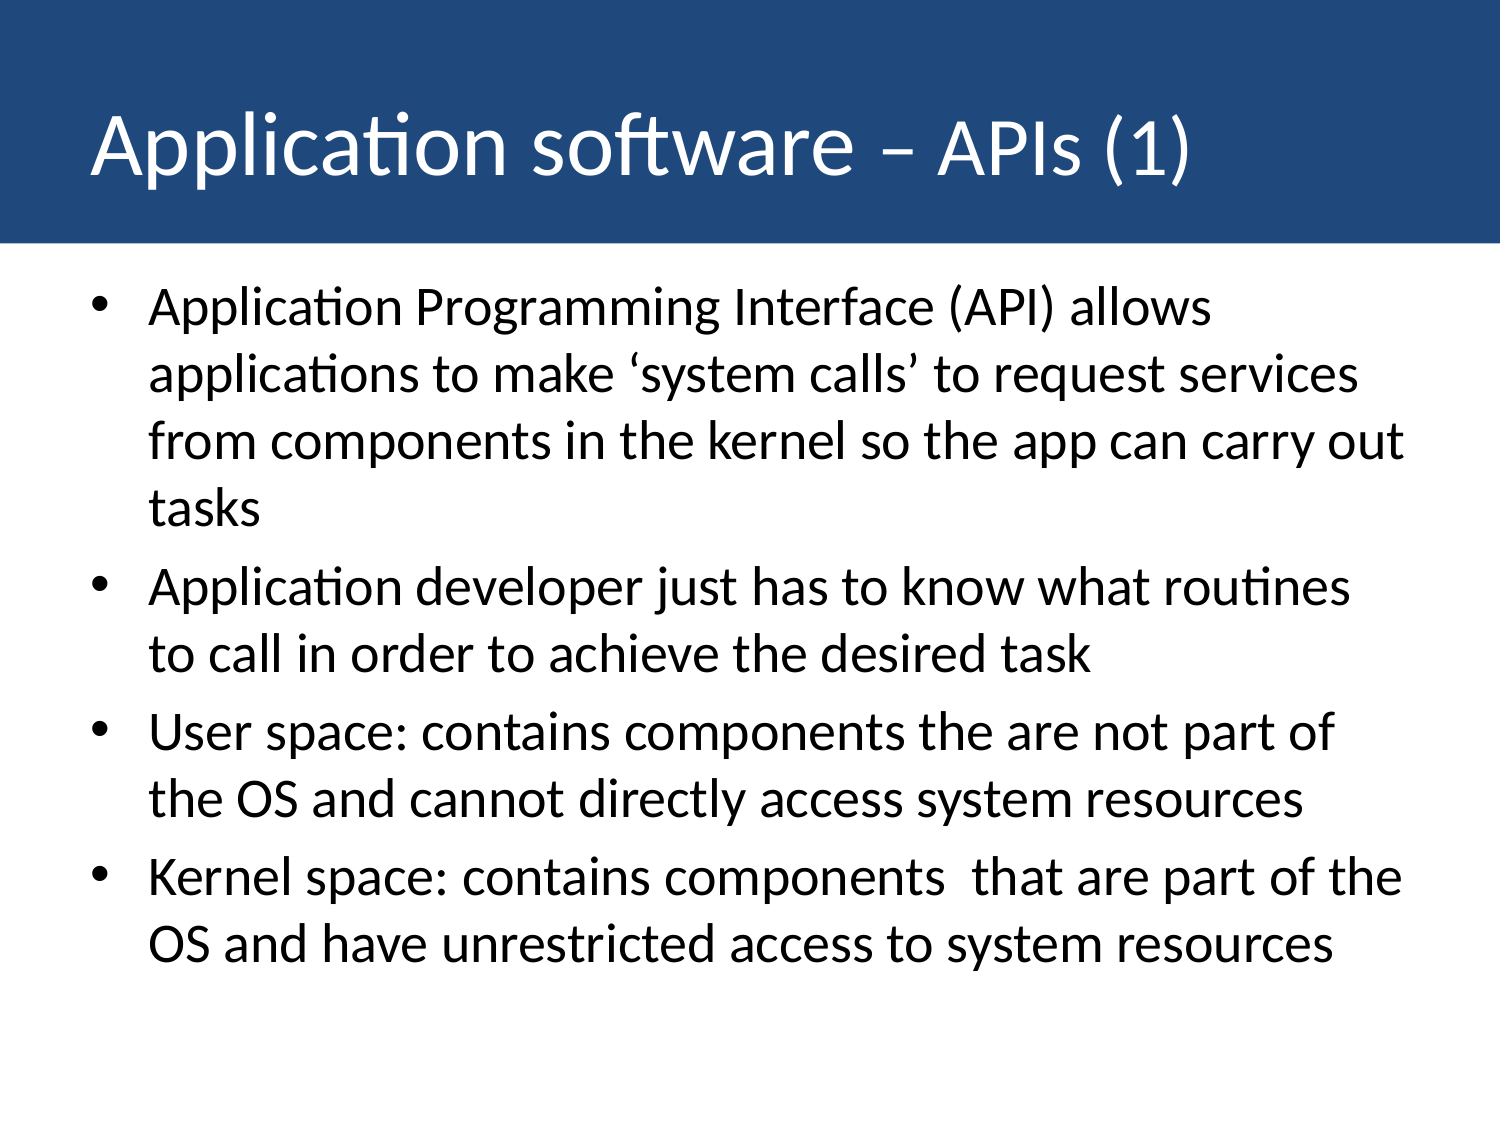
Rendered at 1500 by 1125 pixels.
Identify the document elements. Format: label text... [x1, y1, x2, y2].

list Application Programming Interface (API) allows applications to make ‘system calls’ to request services from components in the kernel so the app can carry out tasks Application developer just has to know what routines to call in order to achieve the desired task User space: contains components the are not part of the OS and cannot directly access system resources Kernel space: contains components that are part of the OS and have unrestricted access to system resources [75, 262, 1425, 1005]
title Application software – APIs (1) [75, 45, 1425, 233]
